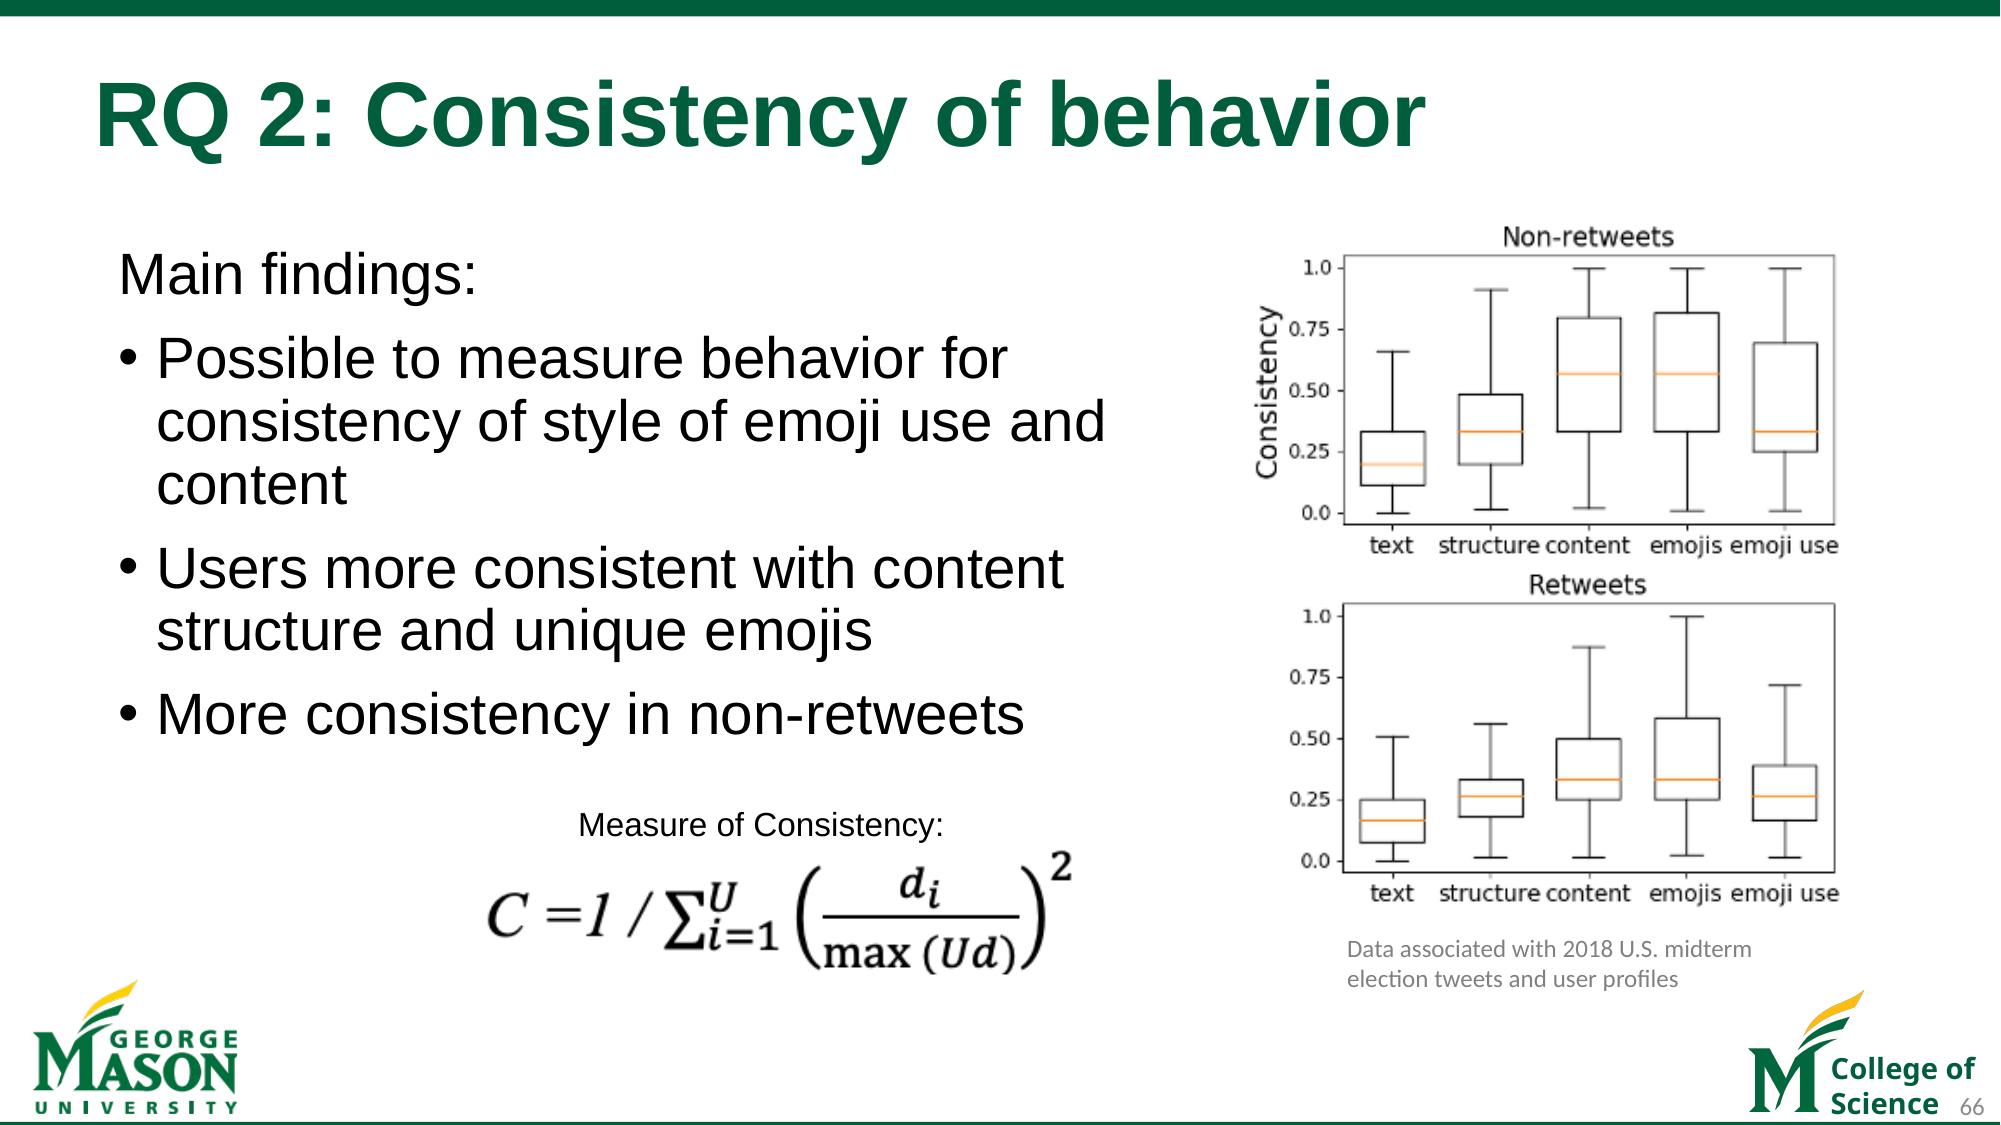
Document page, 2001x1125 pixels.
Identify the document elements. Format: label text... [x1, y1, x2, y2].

text_box Data associated with 2018 U.S. midterm election tweets and user profiles [1332, 925, 1800, 1000]
list Main findings: Possible to measure behavior for consistency of style of emoji use and content Users more consistent with content structure and unique emojis More consistency in non-retweets [103, 237, 1146, 860]
picture [1251, 213, 1849, 911]
slide_number 66 [1550, 1090, 2000, 1120]
title RQ 2: Consistency of behavior [79, 59, 1863, 195]
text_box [459, 796, 1125, 980]
